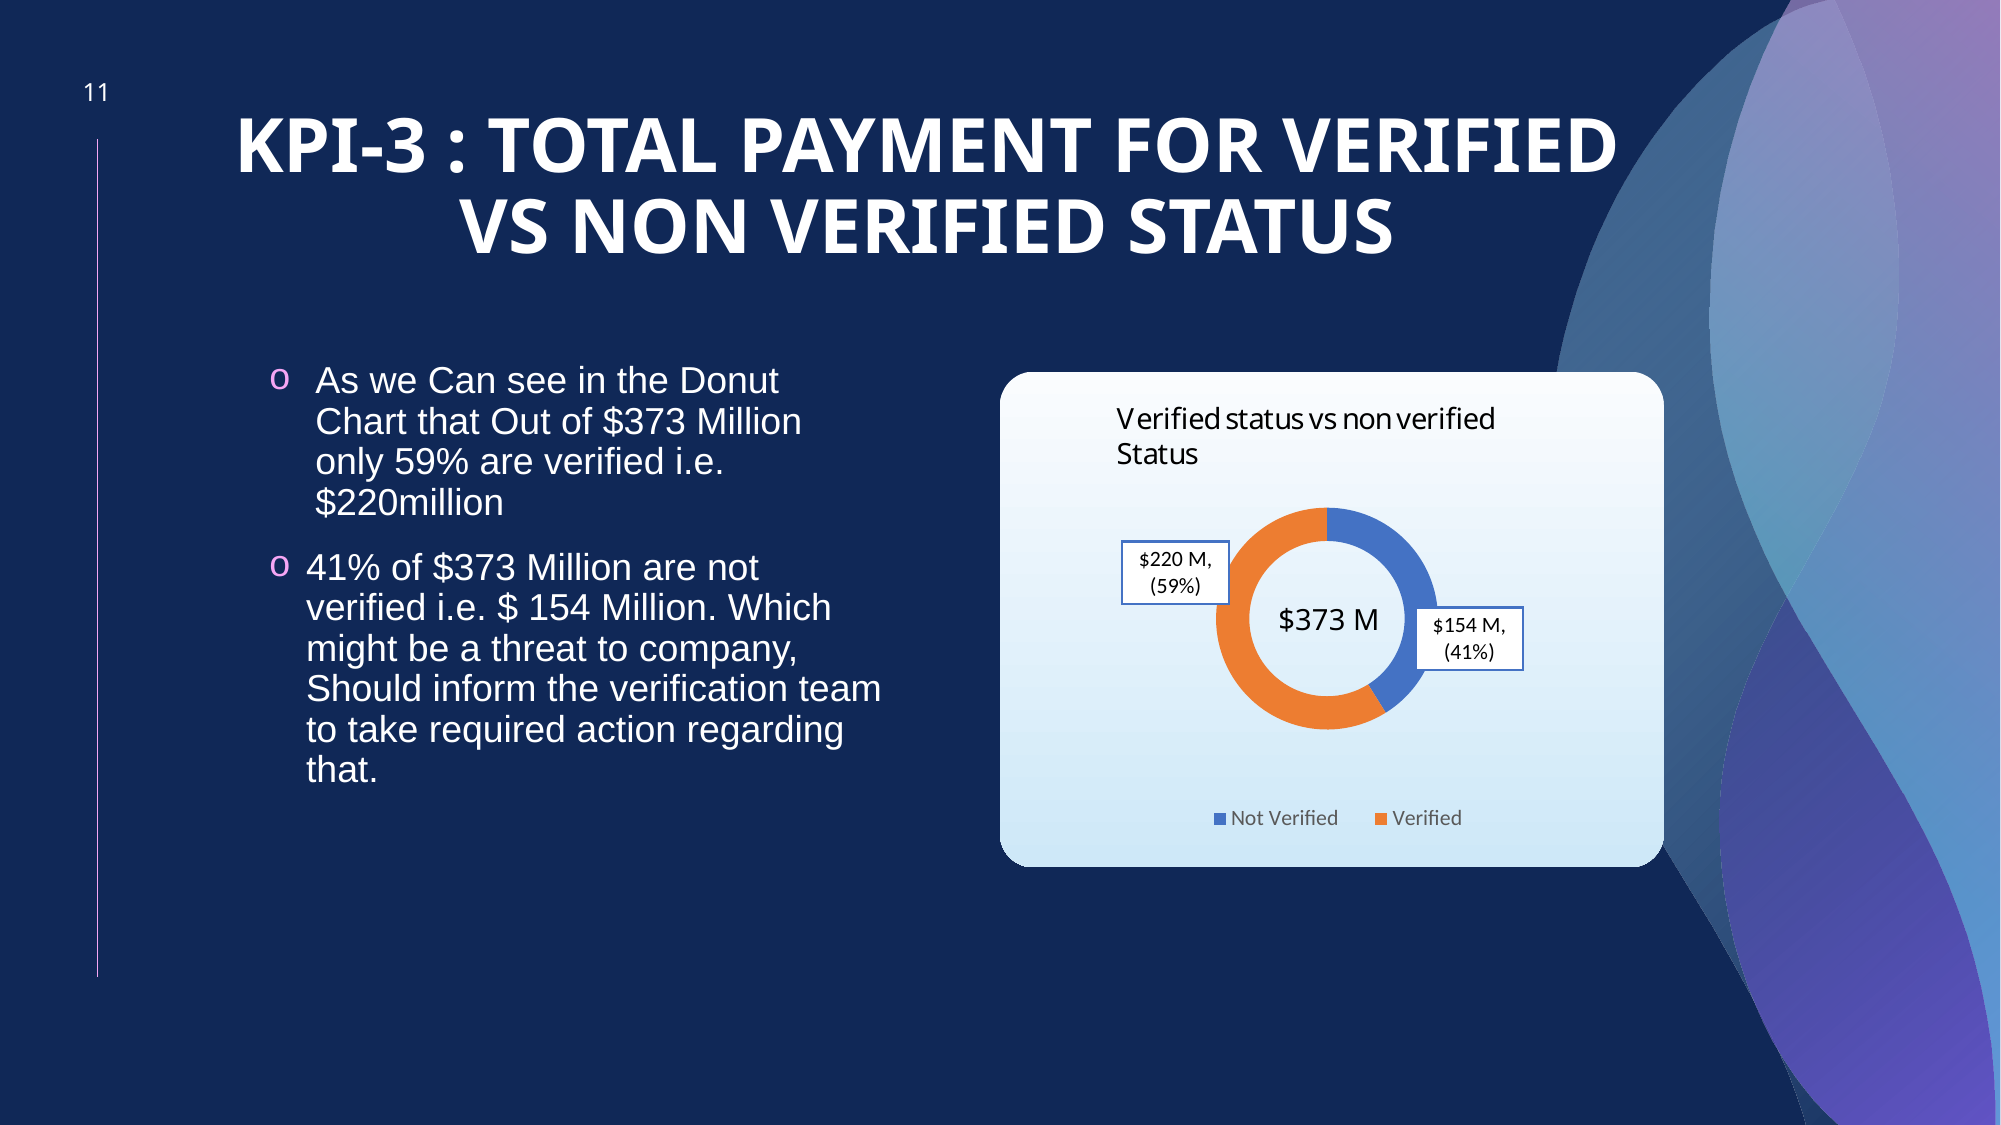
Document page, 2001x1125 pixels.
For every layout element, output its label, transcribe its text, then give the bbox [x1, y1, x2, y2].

text_box [998, 370, 1665, 869]
slide_number 11 [53, 67, 140, 119]
list As we Can see in the Donut Chart that Out of $373 Million only 59% are verified i.e. $220million [253, 354, 880, 474]
picture [1098, 391, 1538, 848]
list 41% of $373 Million are not verified i.e. $ 154 Million. Which might be a threat to company, Should inform the verification team to take required action regarding that. [253, 474, 904, 929]
title KPI-3 : Total Payment for Verified Vs Non Verified Status [199, 89, 1656, 278]
